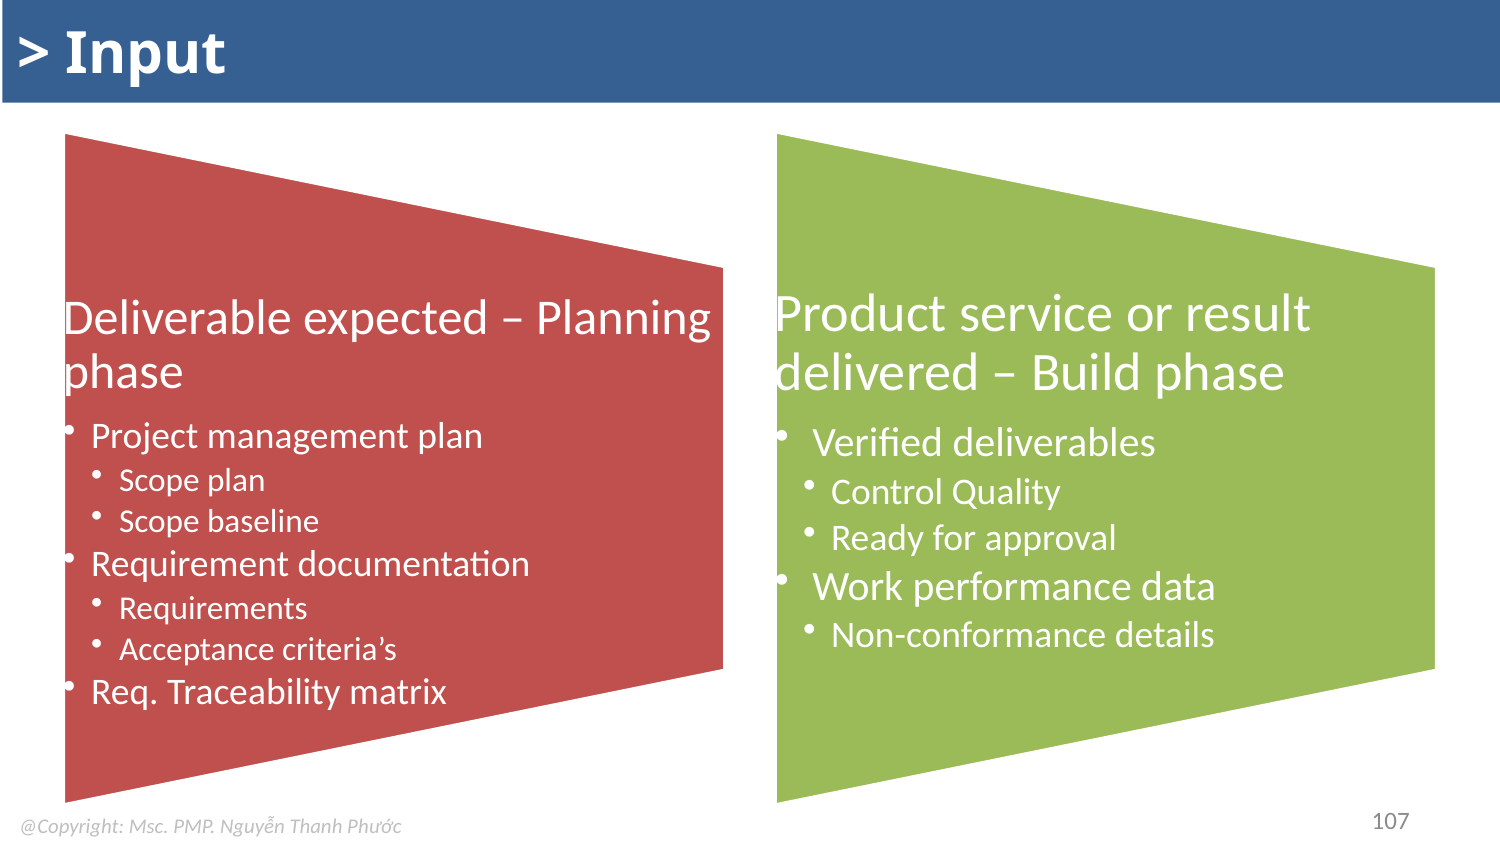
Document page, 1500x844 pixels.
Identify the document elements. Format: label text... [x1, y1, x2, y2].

slide_number 107 [1074, 814, 1425, 843]
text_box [61, 130, 1438, 806]
title > Input [2, 0, 1500, 103]
